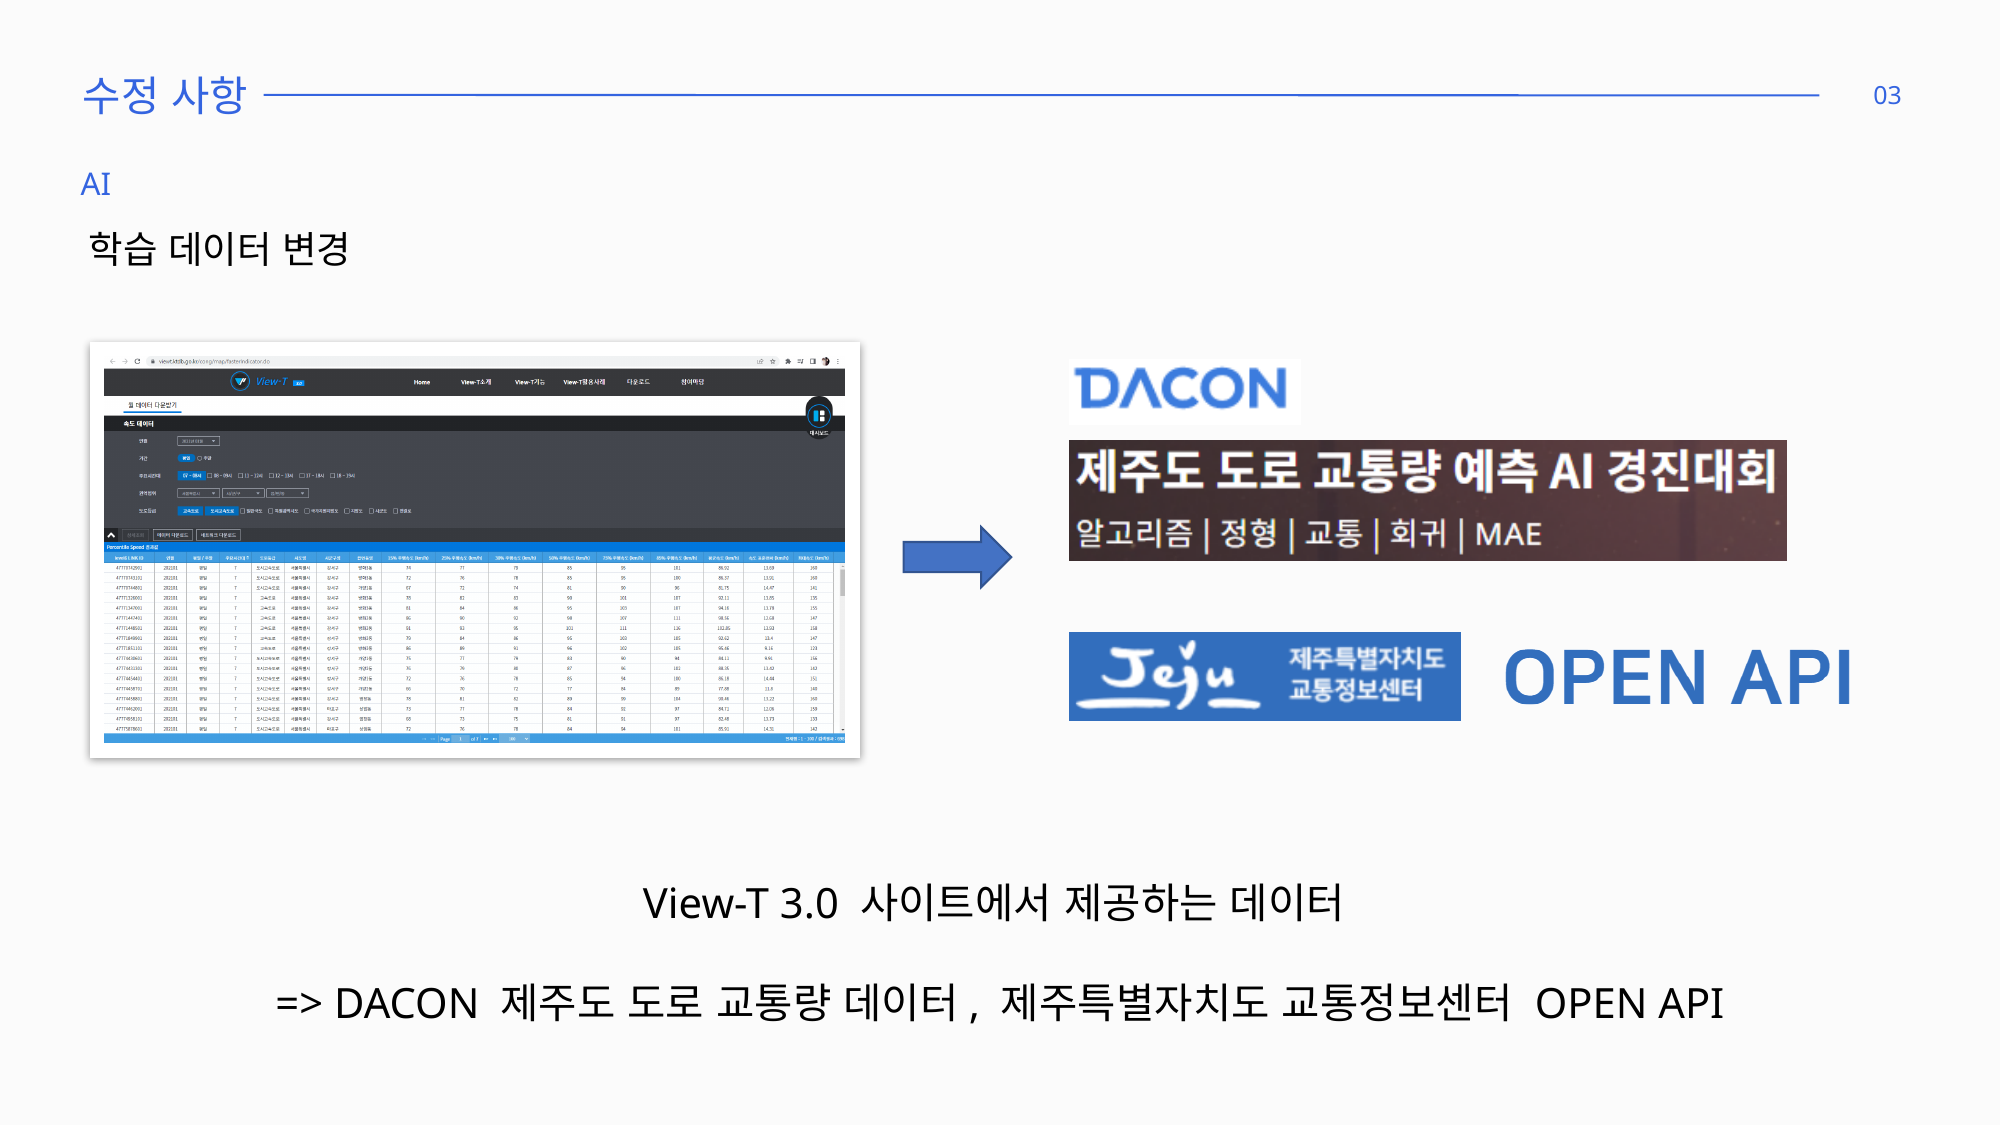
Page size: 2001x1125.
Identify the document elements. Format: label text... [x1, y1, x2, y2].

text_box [1069, 632, 1856, 721]
text_box AI [65, 119, 127, 209]
text_box [902, 524, 1013, 590]
text_box 학습 데이터 변경 [73, 218, 367, 279]
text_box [1069, 359, 1787, 561]
text_box 수정 사항 [68, 62, 264, 128]
text_box 03 [1858, 72, 1917, 118]
text_box View-T 3.0 사이트에서 제공하는 데이터 => DACON 제주도 도로 교통량 데이터, 제주특별자치도 교통정보센터 OPEN API [158, 819, 1841, 1035]
picture [104, 356, 846, 744]
